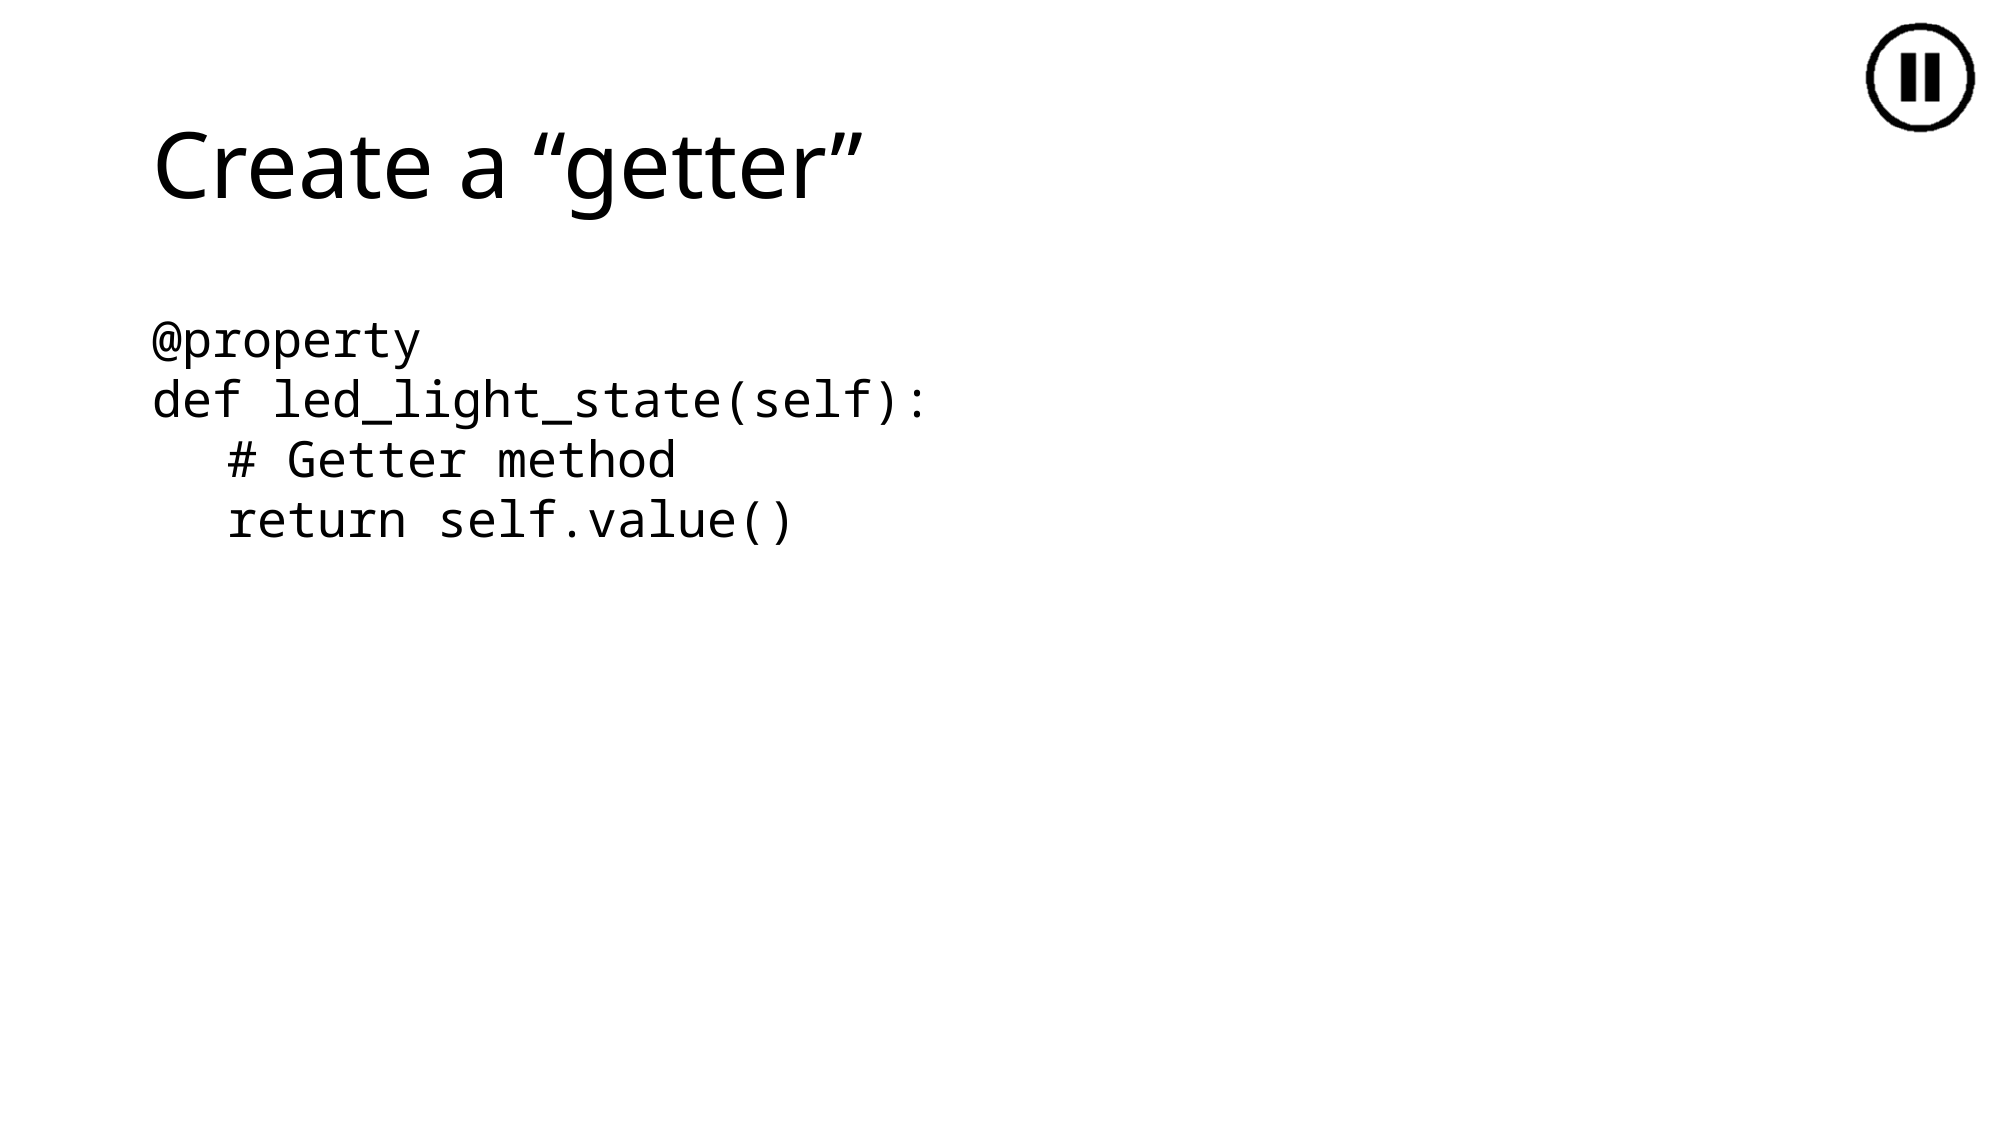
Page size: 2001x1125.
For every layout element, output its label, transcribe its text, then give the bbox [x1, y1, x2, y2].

title Create a “getter” [137, 59, 1863, 278]
list @property def led_light_state(self): # Getter method return self.value() [137, 299, 1863, 1014]
picture [1839, 0, 2000, 153]
